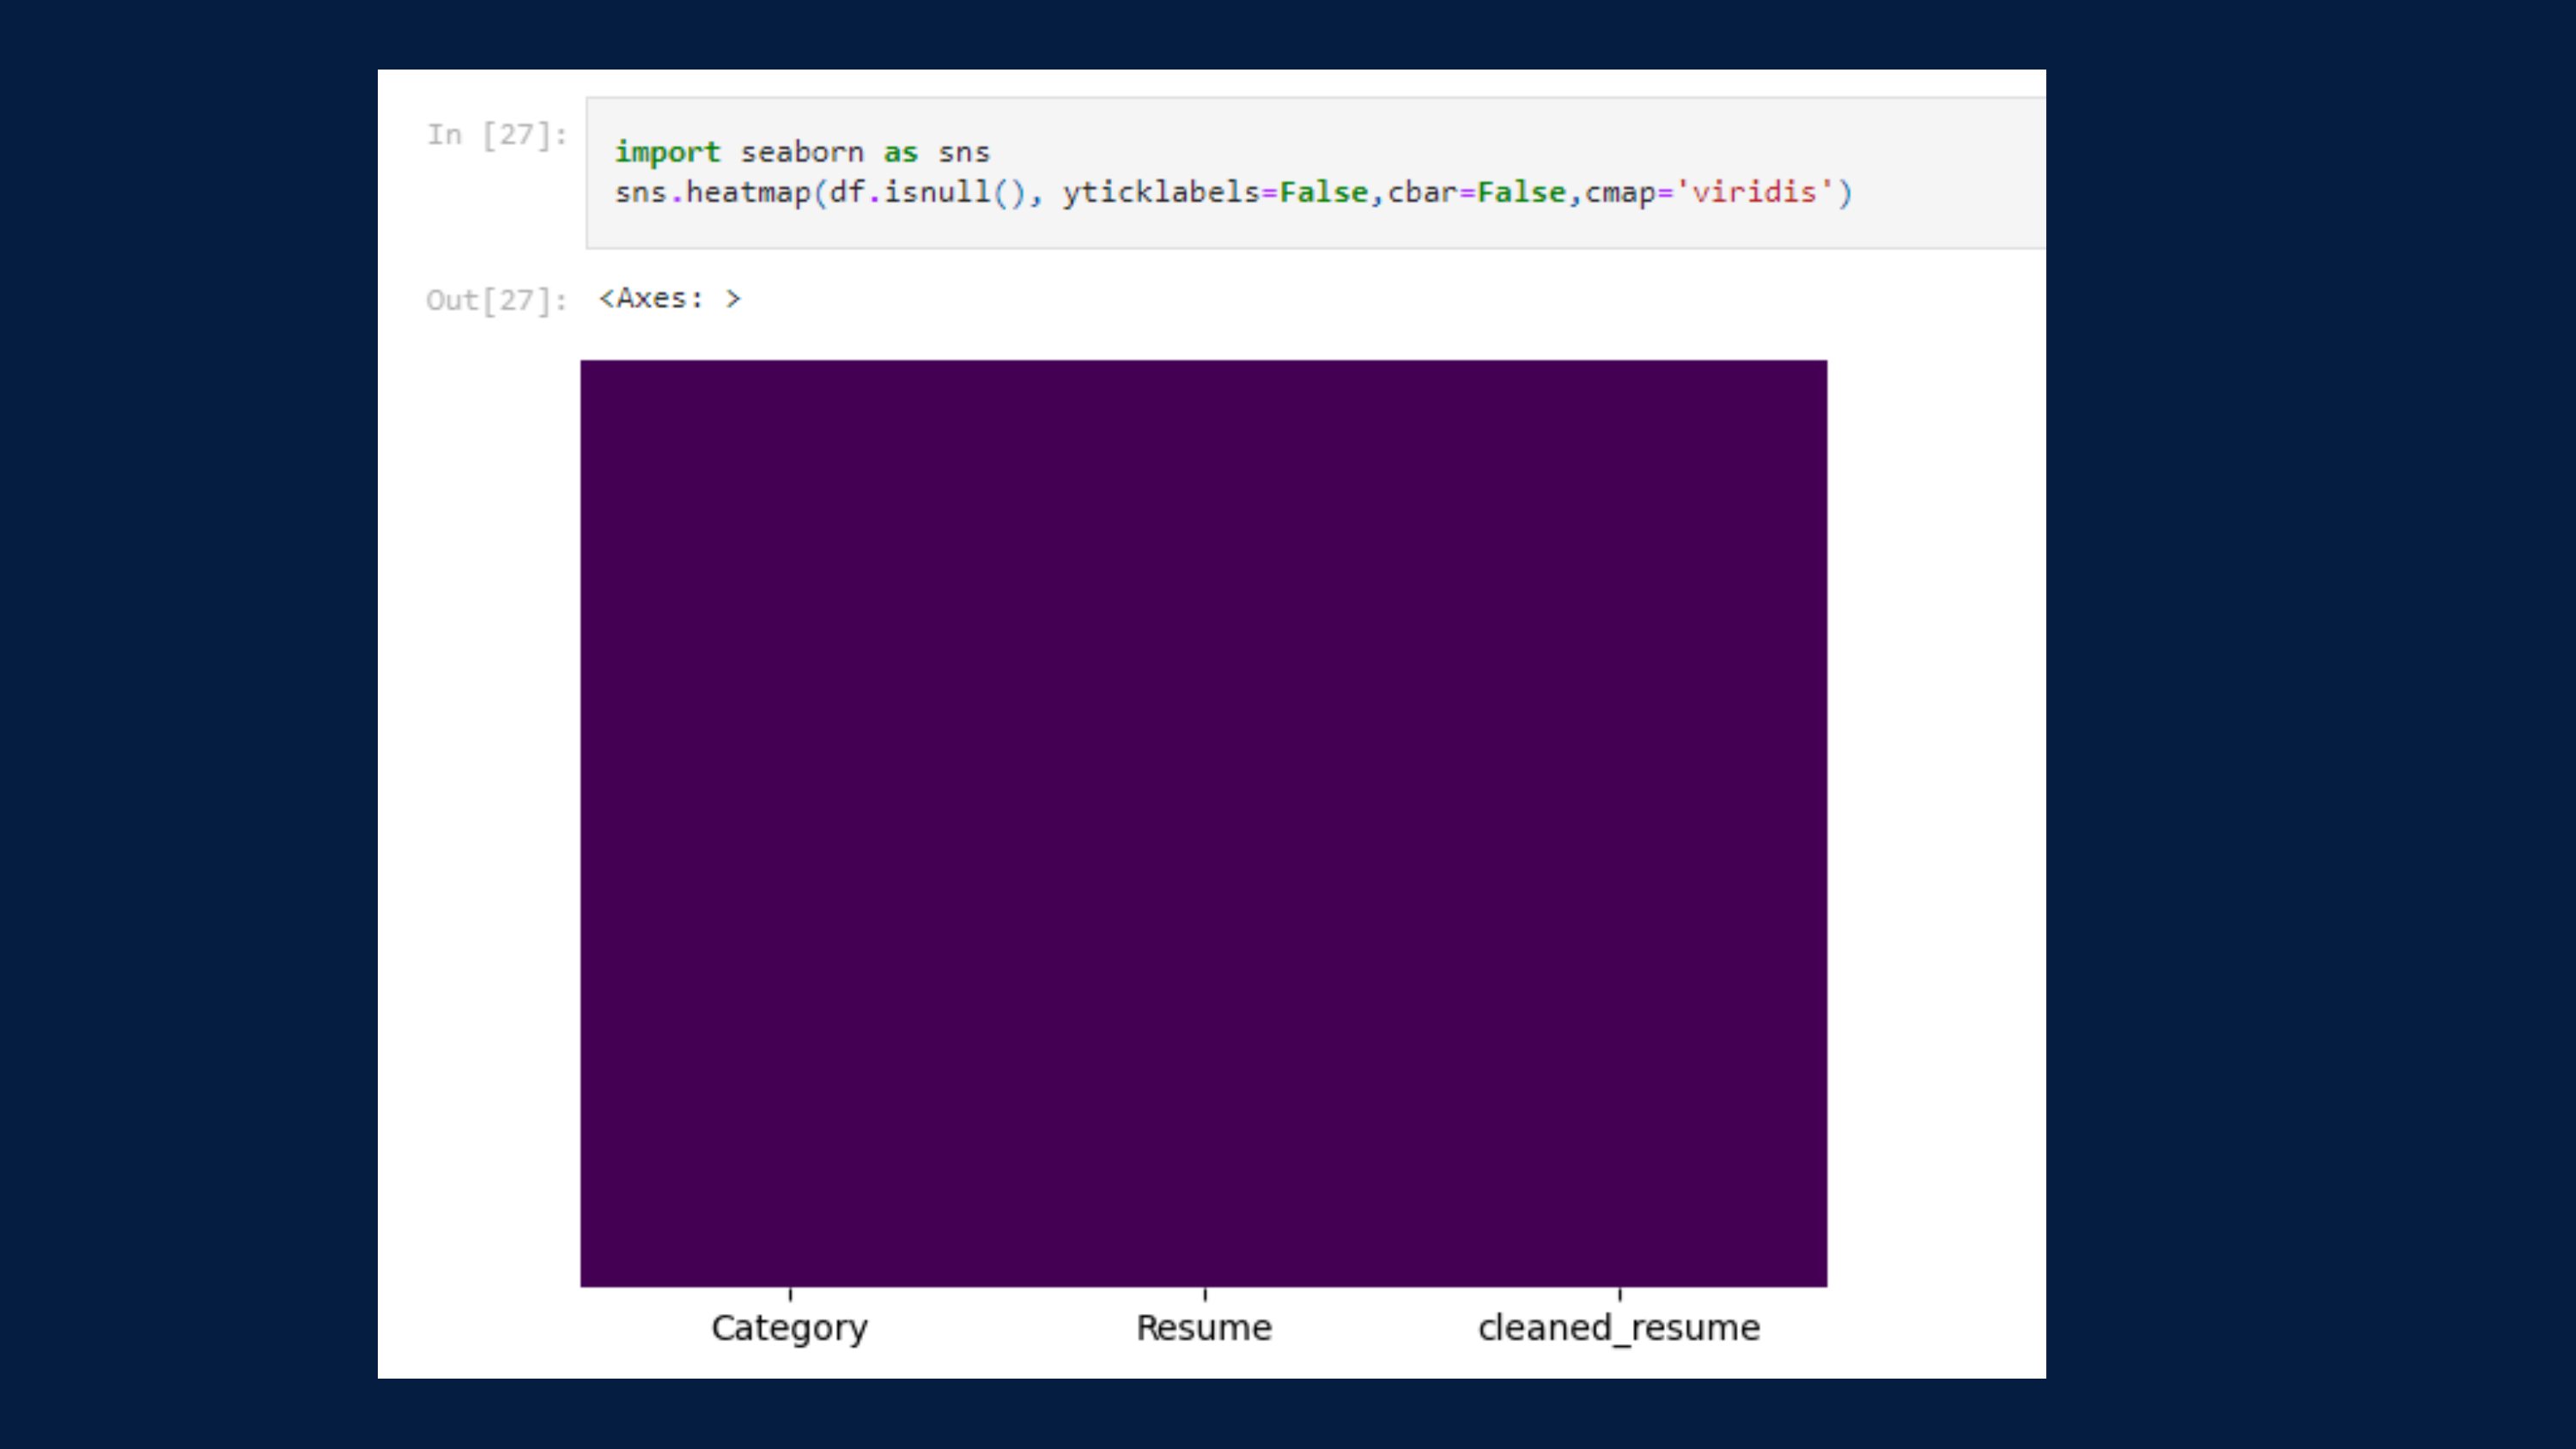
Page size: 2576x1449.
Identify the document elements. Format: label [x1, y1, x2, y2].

text_box [378, 70, 2047, 1379]
